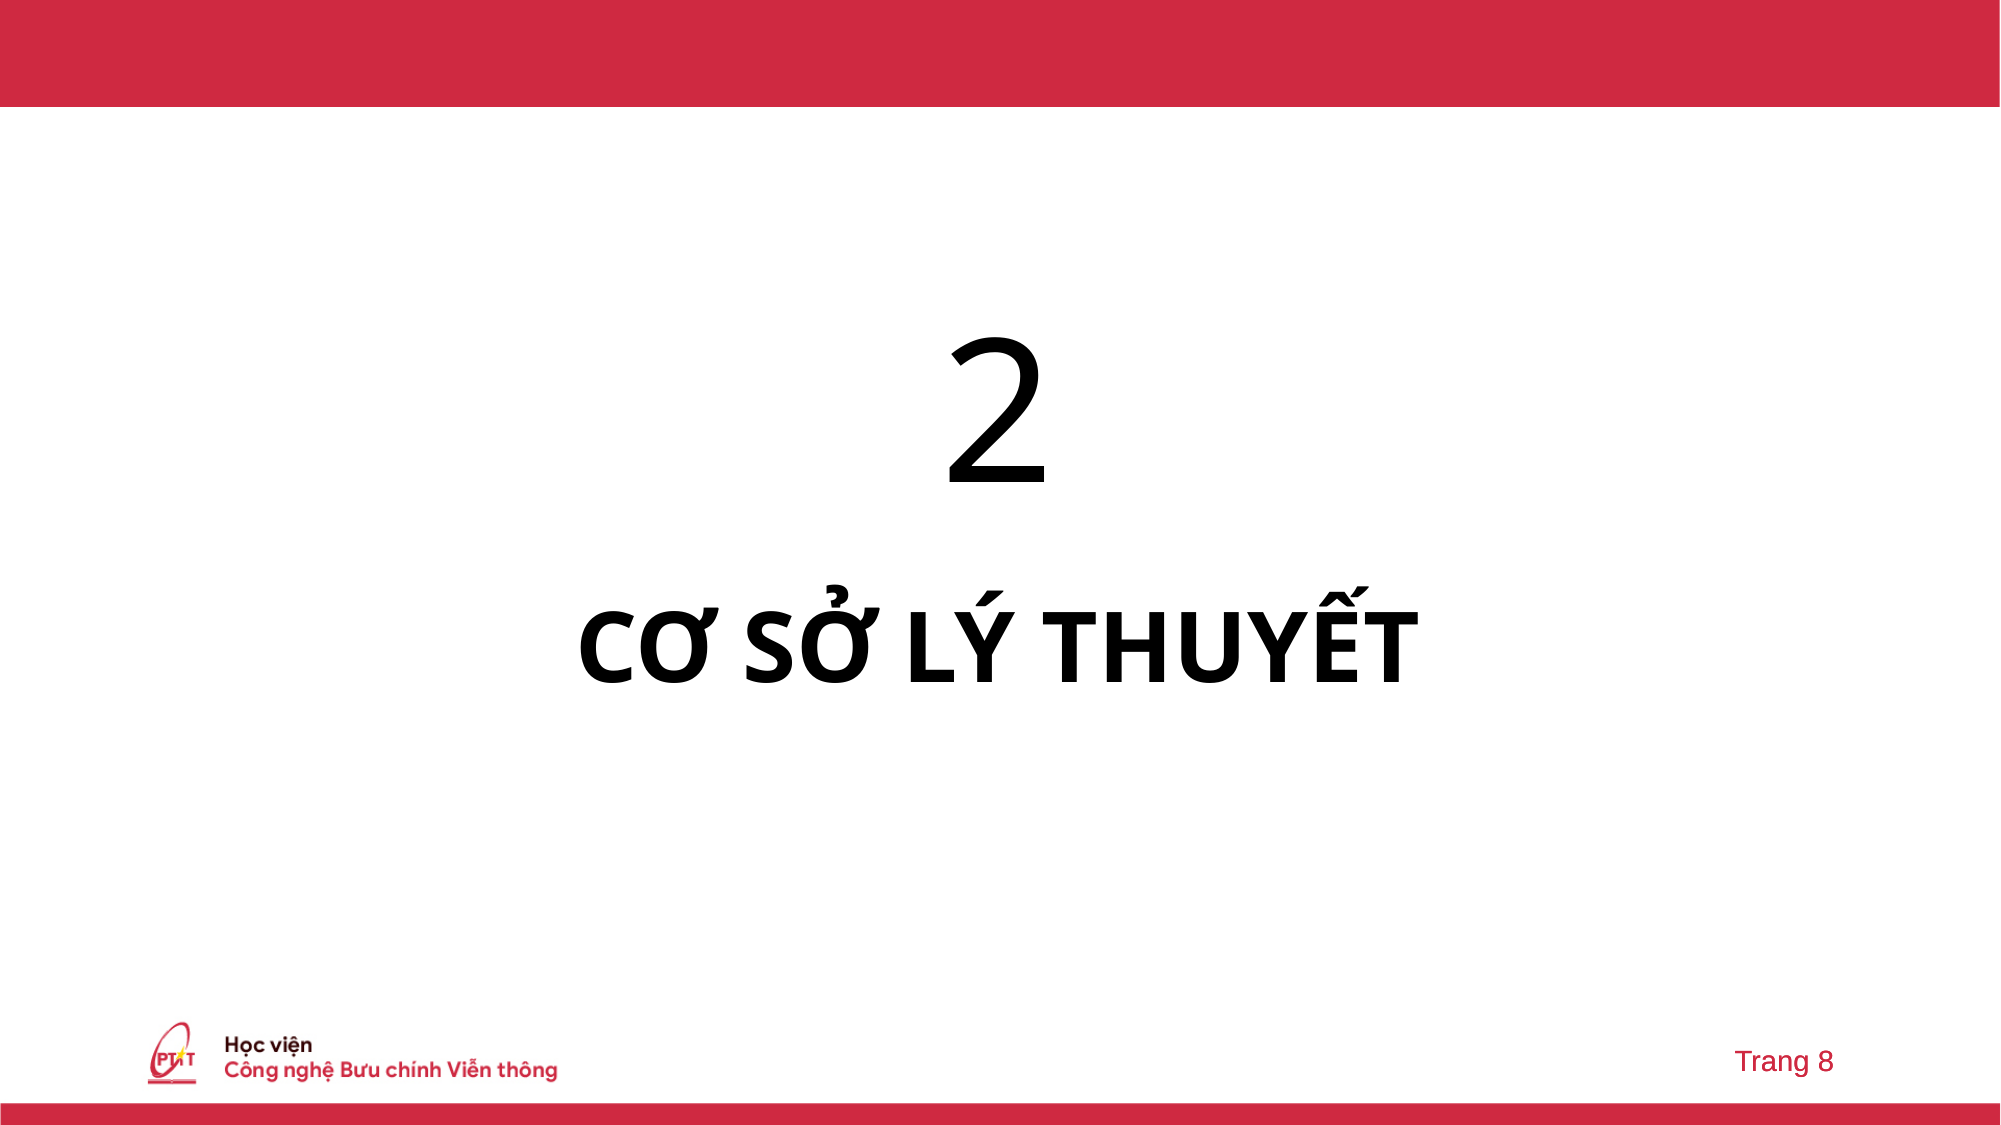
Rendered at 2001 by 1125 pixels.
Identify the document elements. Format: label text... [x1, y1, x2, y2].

text_box 2 [754, 330, 1242, 506]
picture [0, 0, 2001, 1125]
title CƠ SỞ LÝ THUYẾT [445, 584, 1550, 717]
